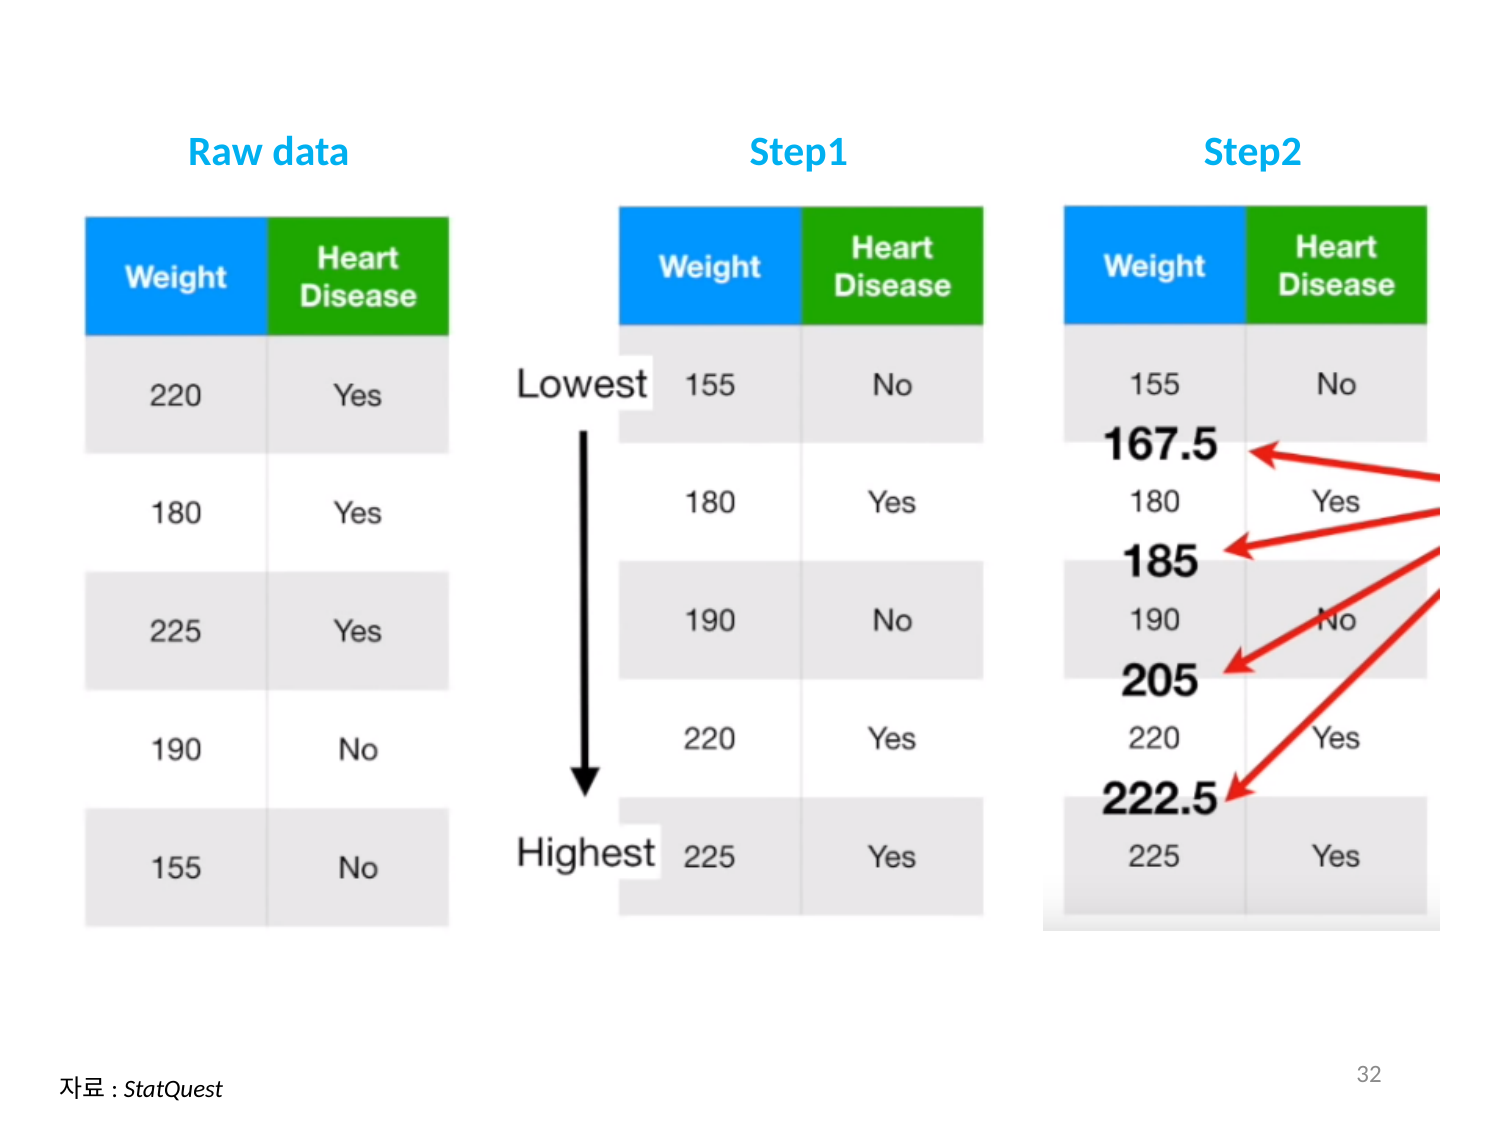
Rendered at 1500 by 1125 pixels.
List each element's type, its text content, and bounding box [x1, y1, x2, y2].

text_box Raw data [105, 116, 433, 181]
text_box 자료: StatQuest [44, 1064, 372, 1110]
text_box Step2 [1089, 116, 1417, 181]
picture [1043, 188, 1440, 931]
text_box Step1 [635, 116, 963, 181]
picture [72, 196, 465, 946]
picture [507, 181, 1001, 938]
slide_number 32 [1059, 1042, 1397, 1103]
